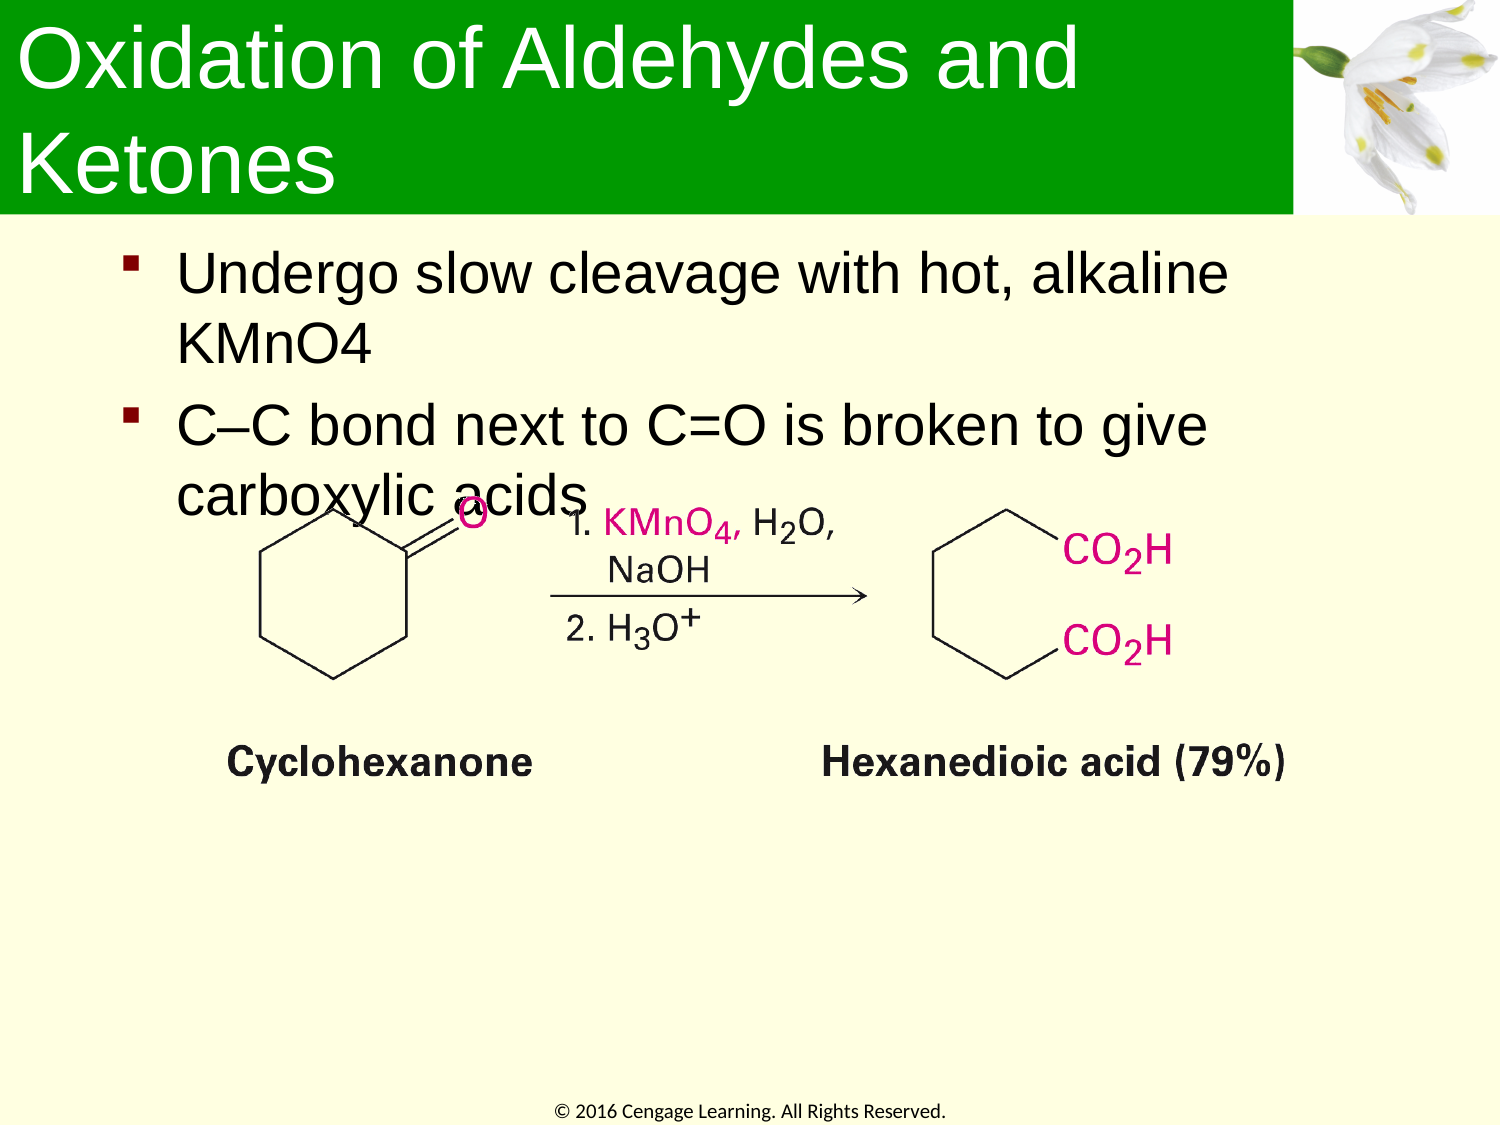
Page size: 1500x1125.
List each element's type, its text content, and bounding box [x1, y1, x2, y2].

picture [225, 491, 1286, 786]
list Undergo slow cleavage with hot, alkaline KMnO4 C–C bond next to C=O is broken to give carboxylic acids [103, 227, 1450, 1065]
picture [1293, 0, 1500, 215]
title Oxidation of Aldehydes and Ketones [0, 0, 1288, 213]
